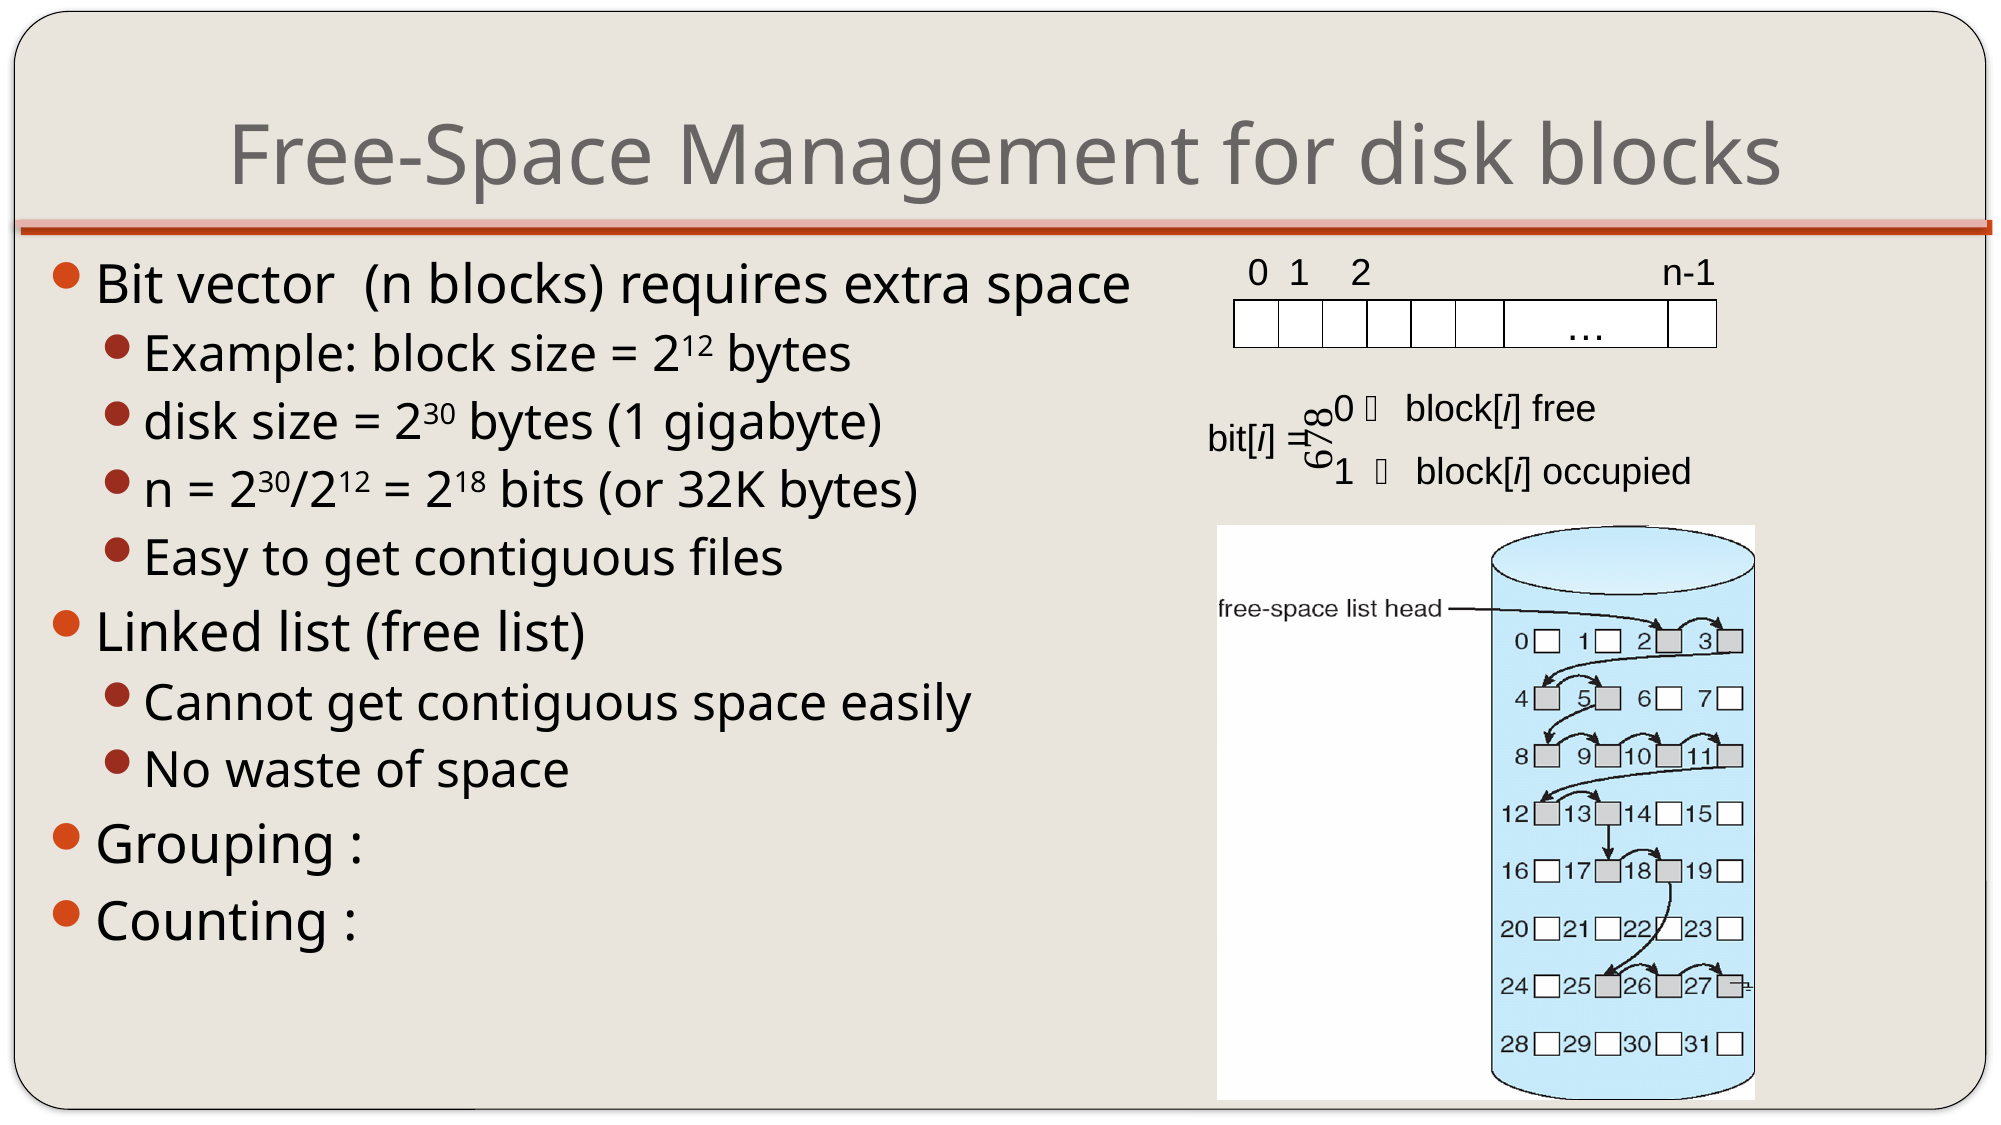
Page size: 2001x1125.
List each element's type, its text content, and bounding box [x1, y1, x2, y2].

title Free-Space Management for disk blocks [156, 28, 1857, 217]
list Bit vector (n blocks) requires extra space Example: block size = 212 bytes disk size = 230 bytes (1 gigabyte) n = 230/212 = 218 bits (or 32K bytes) Easy to get contiguous files Linked list (free list) Cannot get contiguous space easily No waste of space Grouping : Counting : [34, 241, 1170, 1080]
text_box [1203, 246, 1724, 502]
picture [1217, 525, 1755, 1100]
